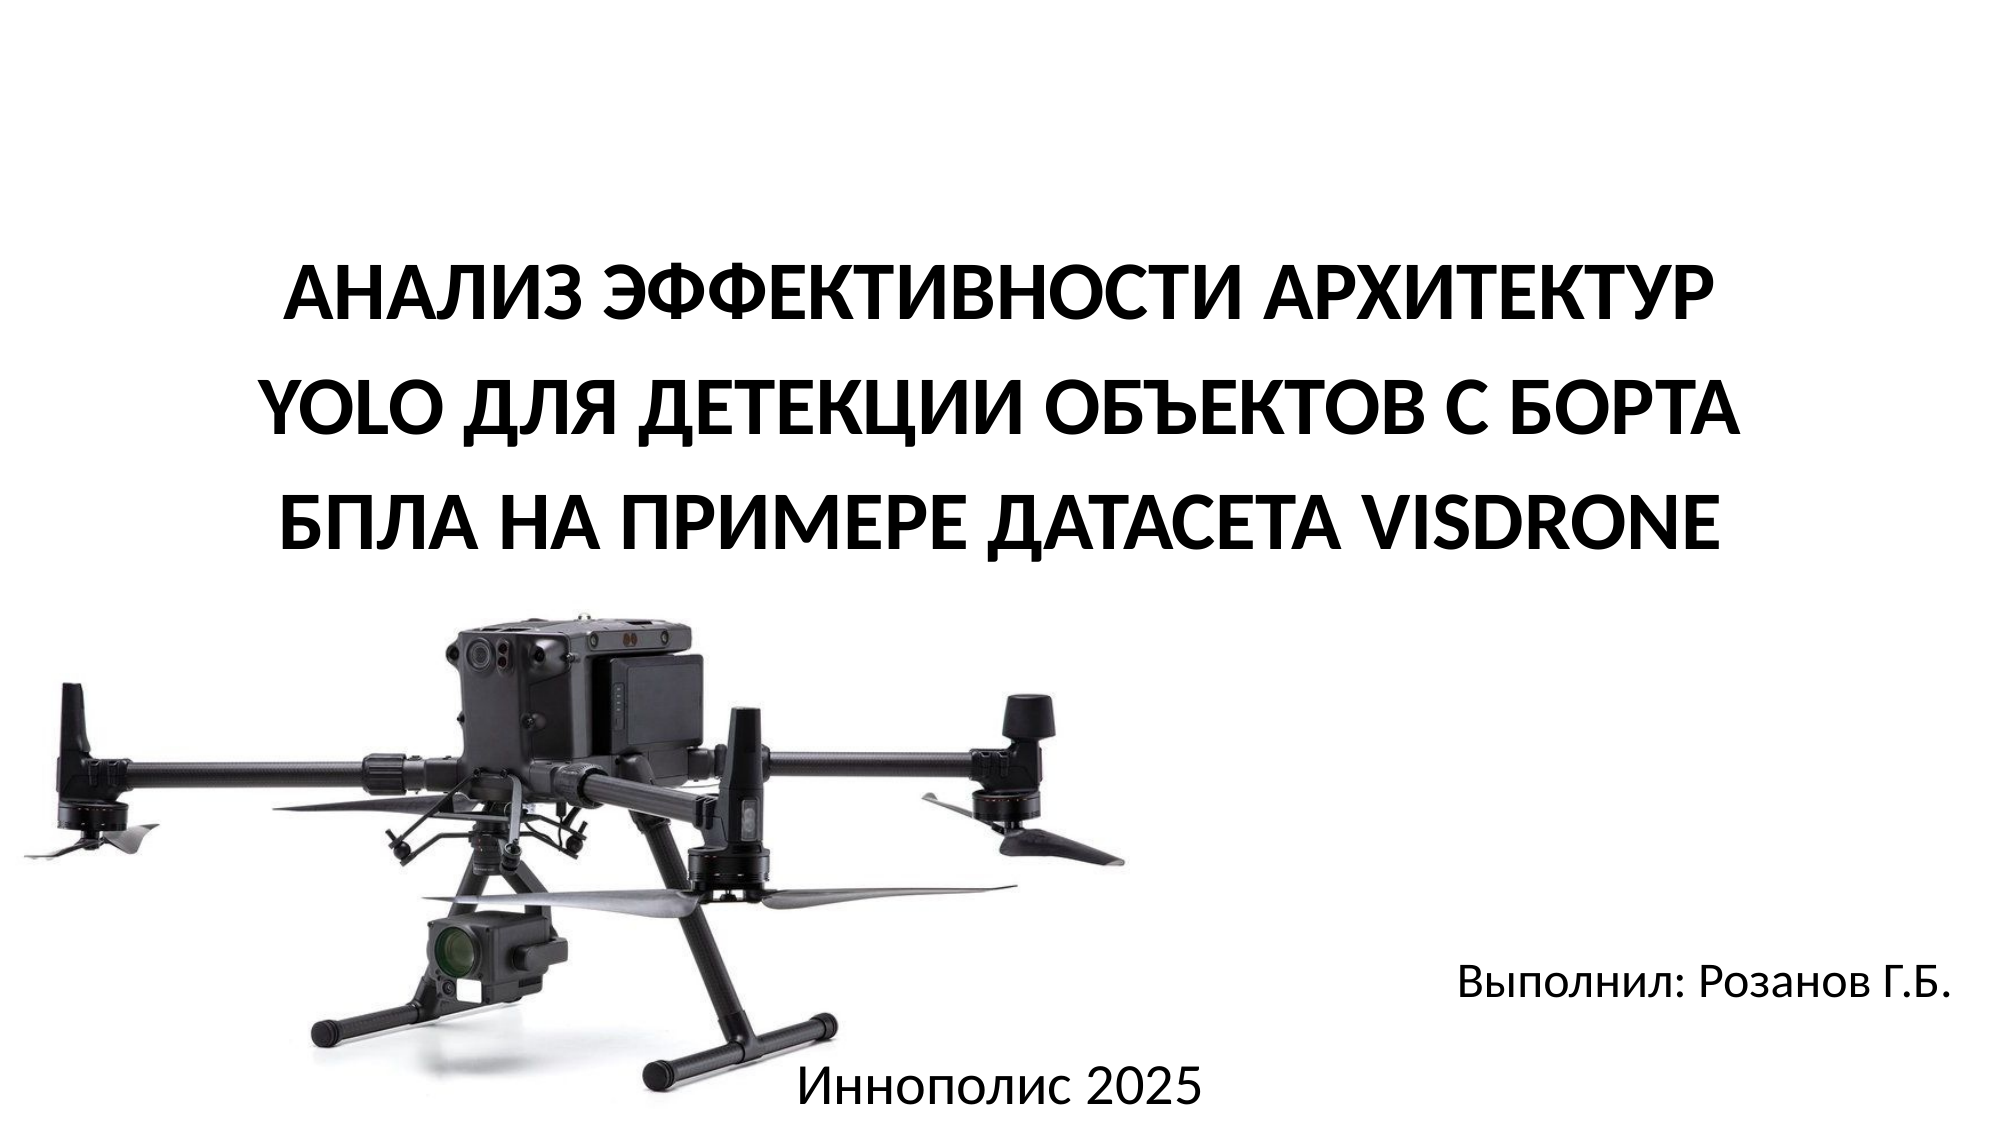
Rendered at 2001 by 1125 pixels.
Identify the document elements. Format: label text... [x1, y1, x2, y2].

text_box Иннополис 2025 [723, 1039, 1277, 1124]
text_box Анализ эффективности архитектур YOLO для детекции объектов с борта БПЛА на примере датасета visdrone [178, 213, 1822, 574]
picture [15, 600, 1130, 1109]
text_box Выполнил: Розанов Г.Б. [1442, 939, 1985, 1015]
